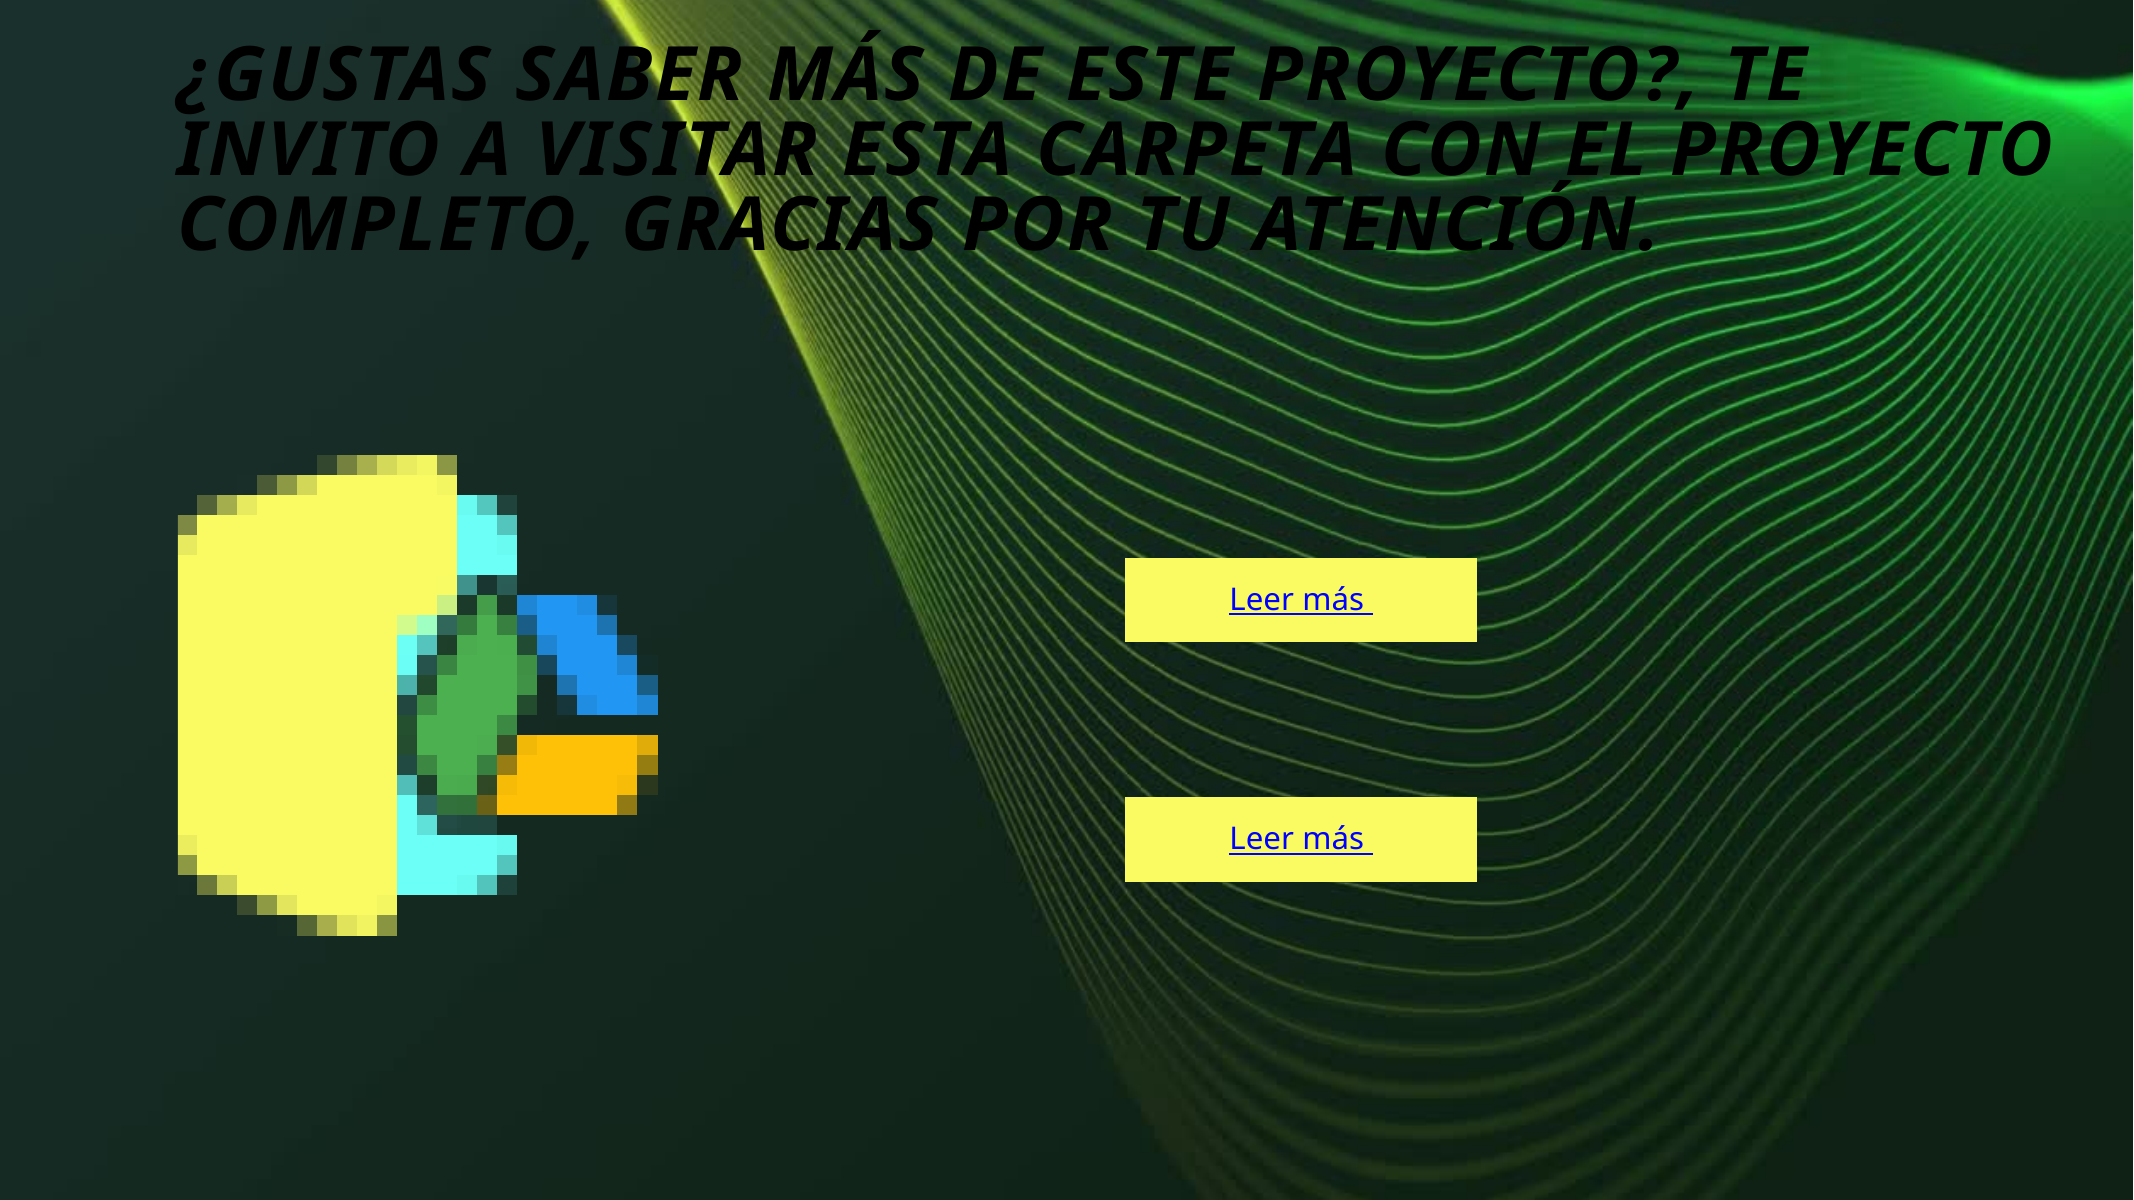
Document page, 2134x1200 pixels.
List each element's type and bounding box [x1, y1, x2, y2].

text_box [0, 0, 2134, 1200]
text_box [1124, 557, 1478, 643]
text_box [1124, 797, 1478, 883]
